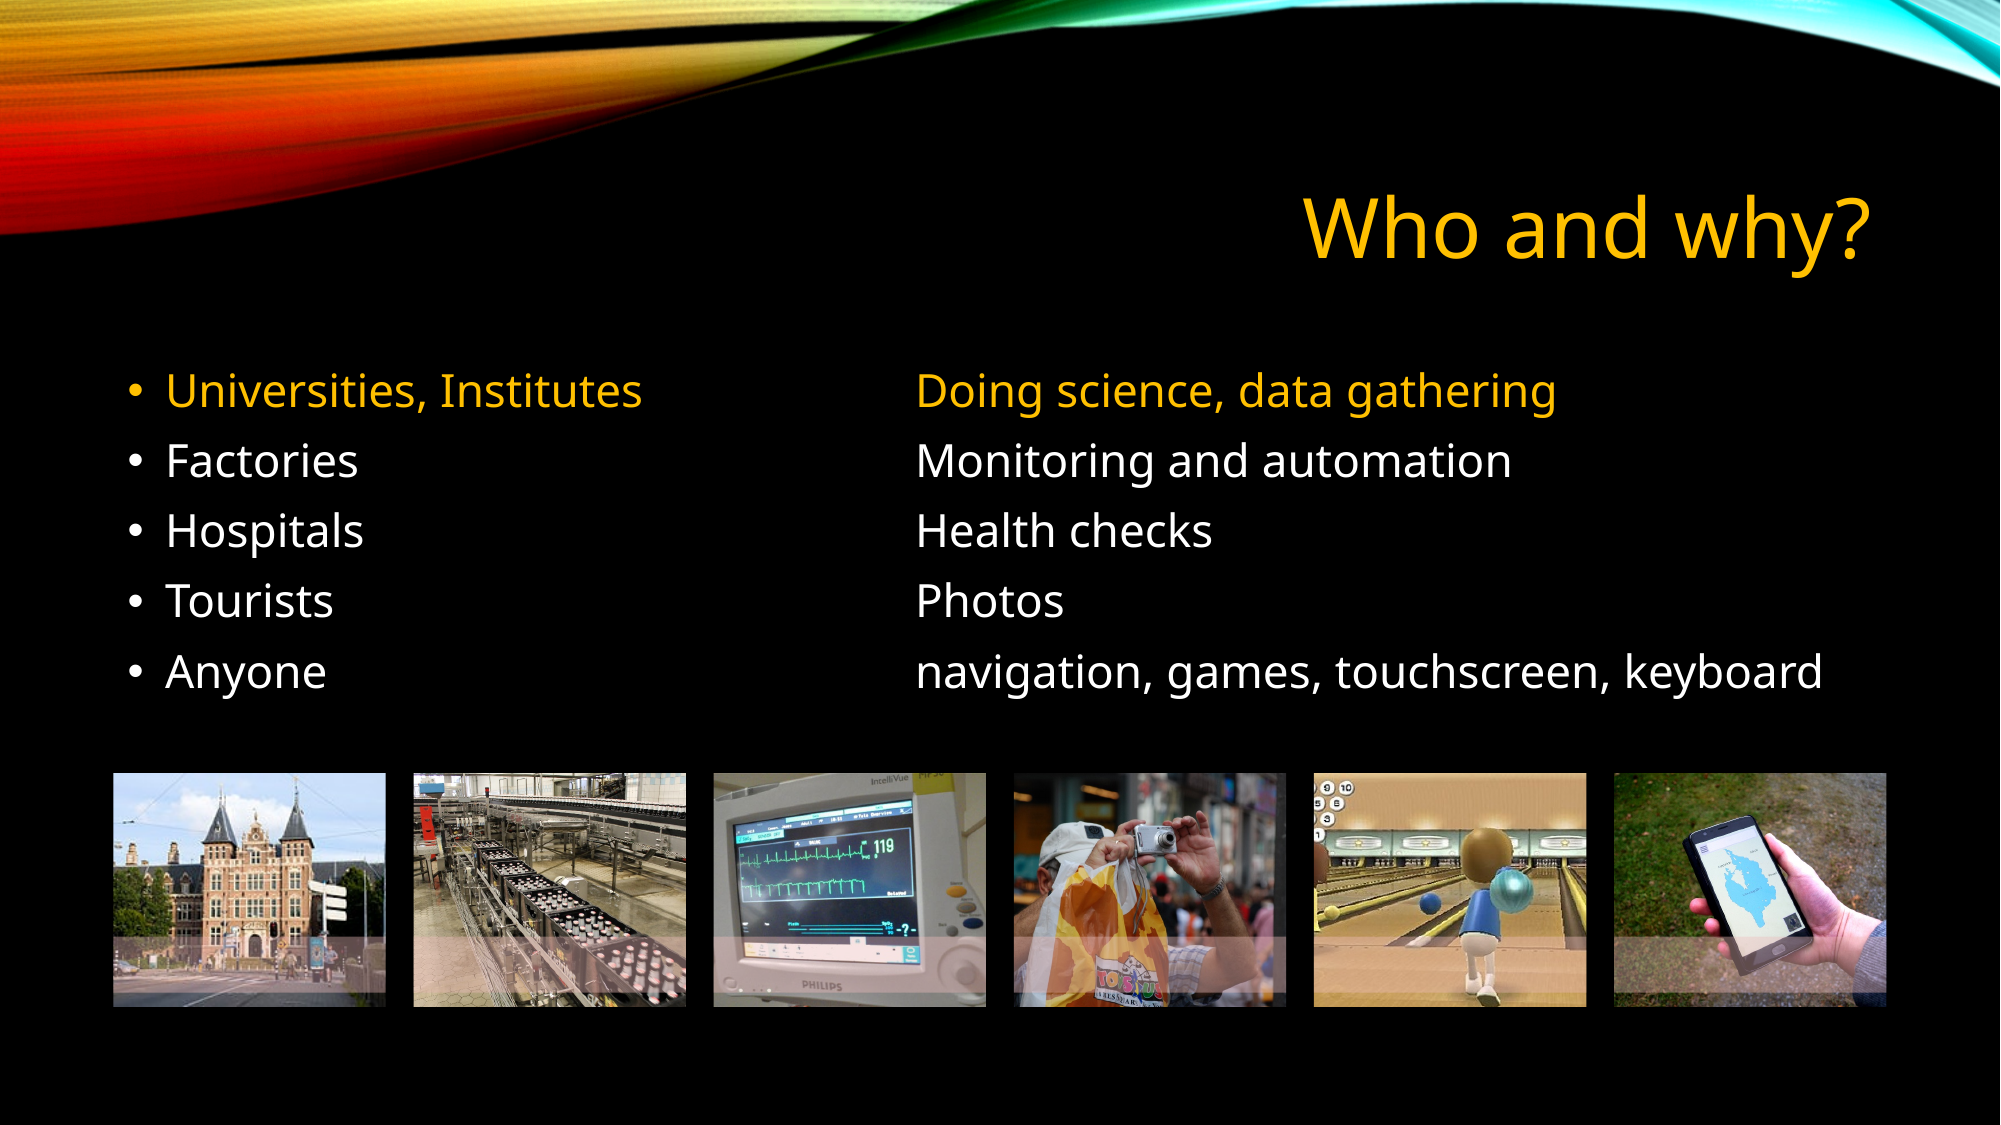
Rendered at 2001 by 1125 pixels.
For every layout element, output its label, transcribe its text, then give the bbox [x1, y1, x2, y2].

picture [0, 0, 2000, 237]
list Universities, Institutes Doing science, data gathering Factories Monitoring and automation Hospitals Health checks Tourists Photos Anyone navigation, games, touchscreen, keyboard [112, 360, 1888, 759]
title Who and why? [474, 125, 1888, 338]
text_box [112, 759, 1888, 1021]
